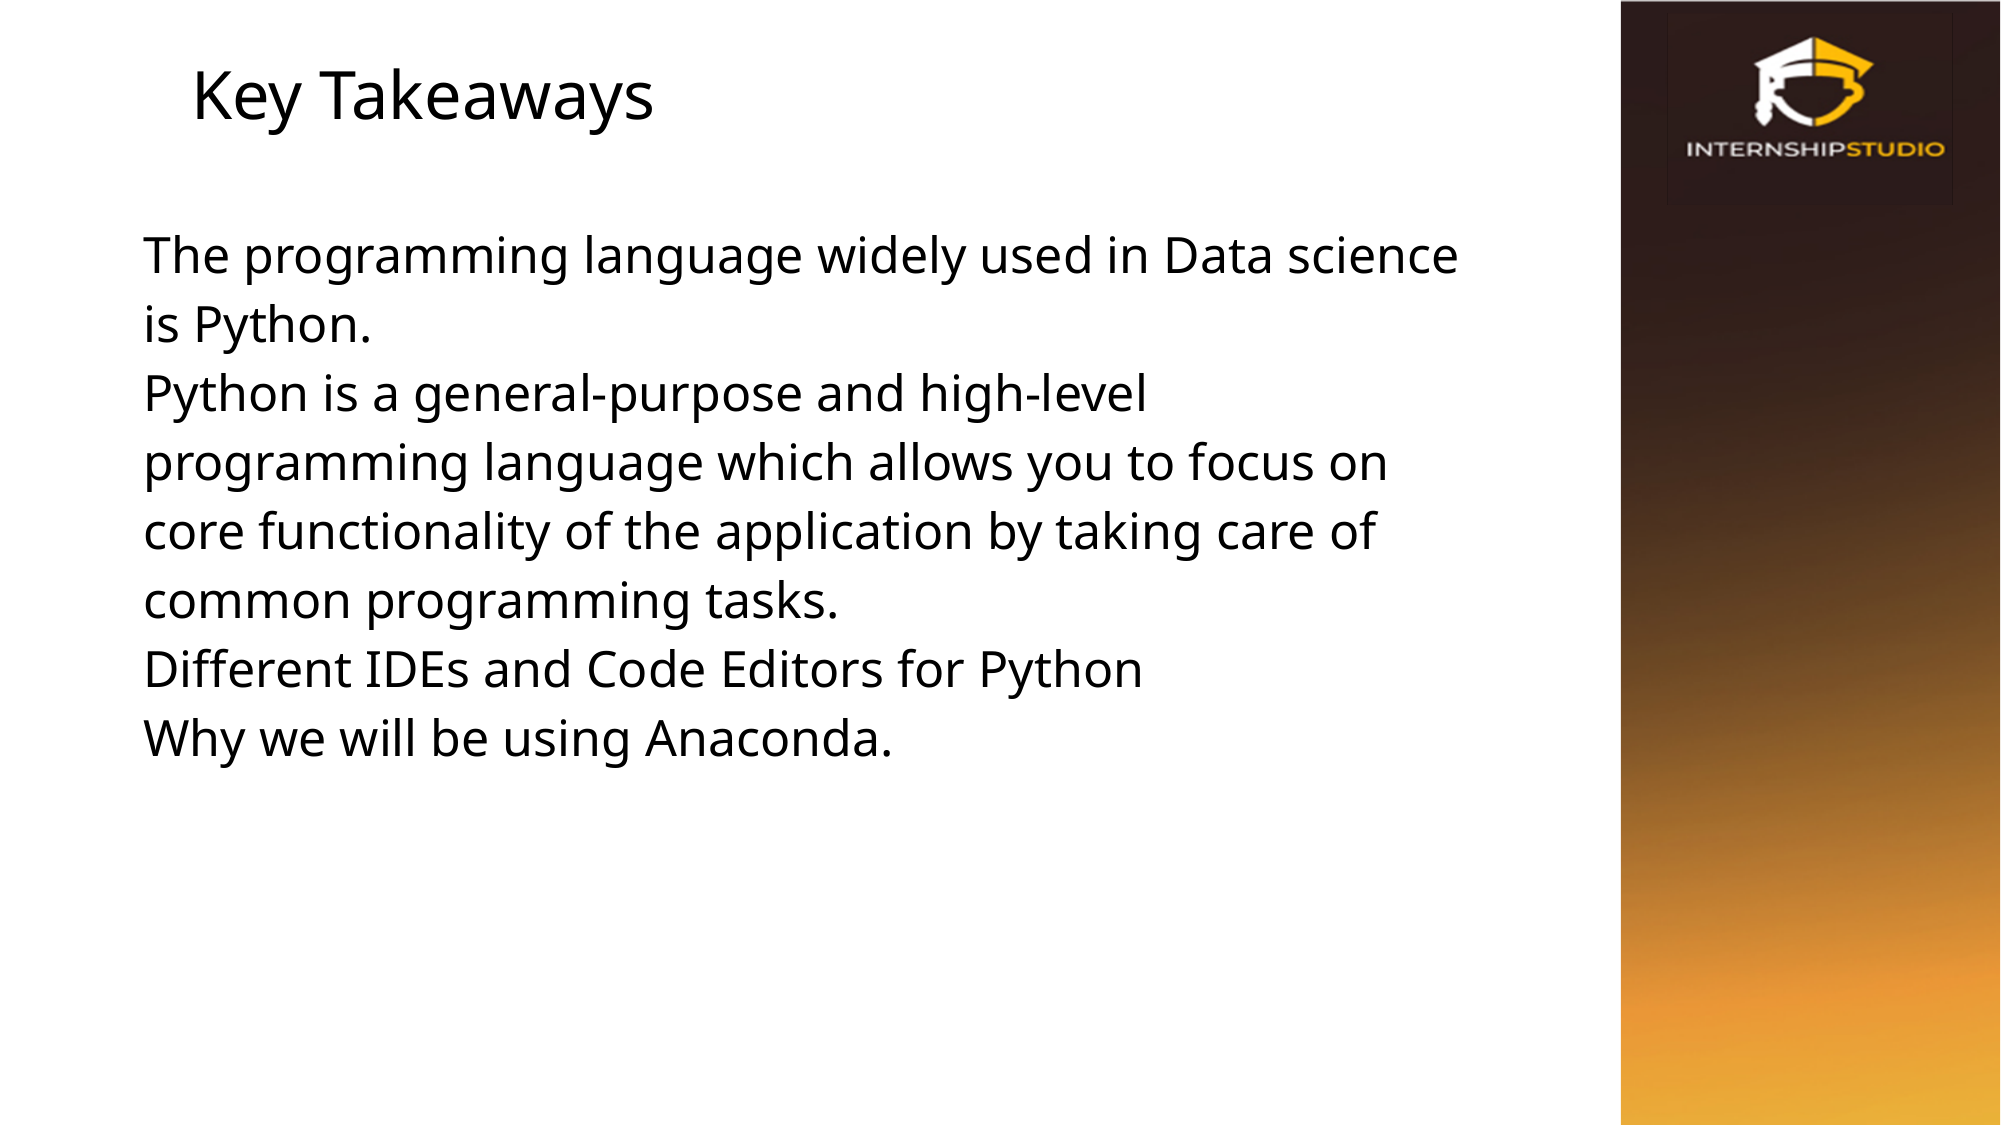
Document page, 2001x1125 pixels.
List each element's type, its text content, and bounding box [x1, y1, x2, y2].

text_box The programming language widely used in Data science is Python. Python is a general-purpose and high-level programming language which allows you to focus on core functionality of the application by taking care of common programming tasks. Different IDEs and Code Editors for Python Why we will be using Anaconda. [23, 194, 1498, 680]
picture [1620, 2, 2001, 1125]
text_box Key Takeaways [170, 33, 828, 153]
